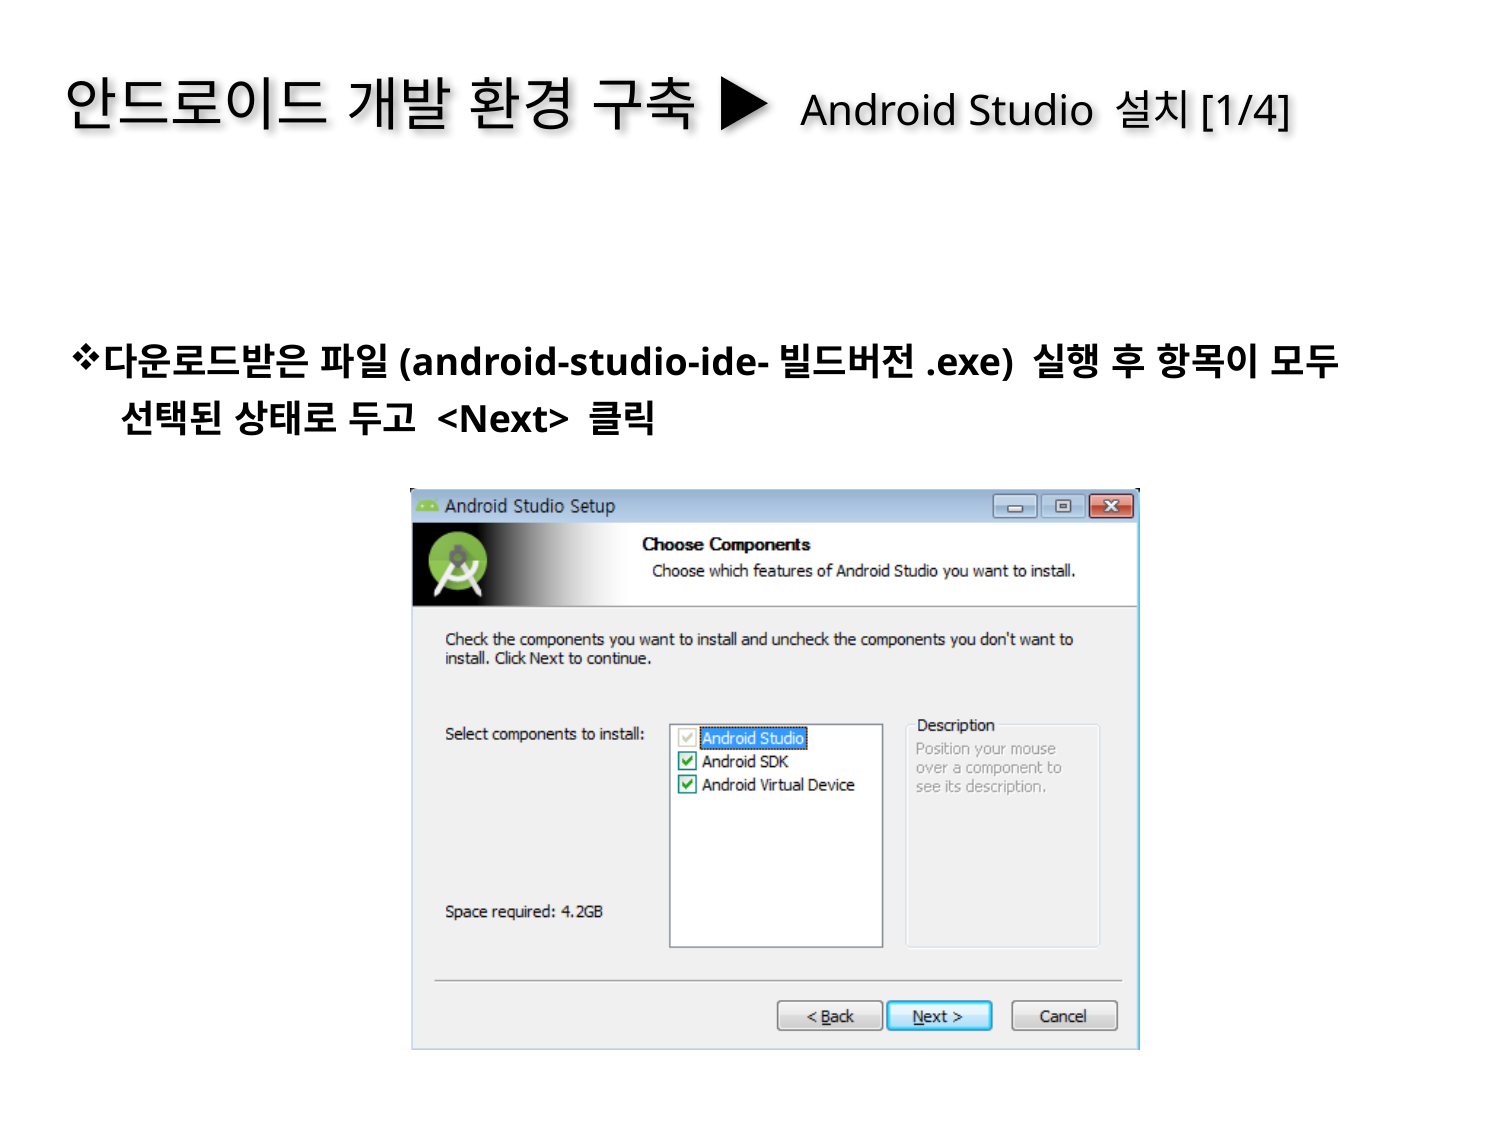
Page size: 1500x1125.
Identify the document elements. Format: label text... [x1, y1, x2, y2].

list 다운로드받은 파일(android-studio-ide-빌드버전.exe) 실행 후 항목이 모두 선택된 상태로 두고 <Next> 클릭 [54, 336, 1500, 1050]
picture [410, 488, 1140, 1050]
title 안드로이드 개발 환경 구축 ▶ Android Studio 설치[1/4] [49, 54, 1500, 161]
